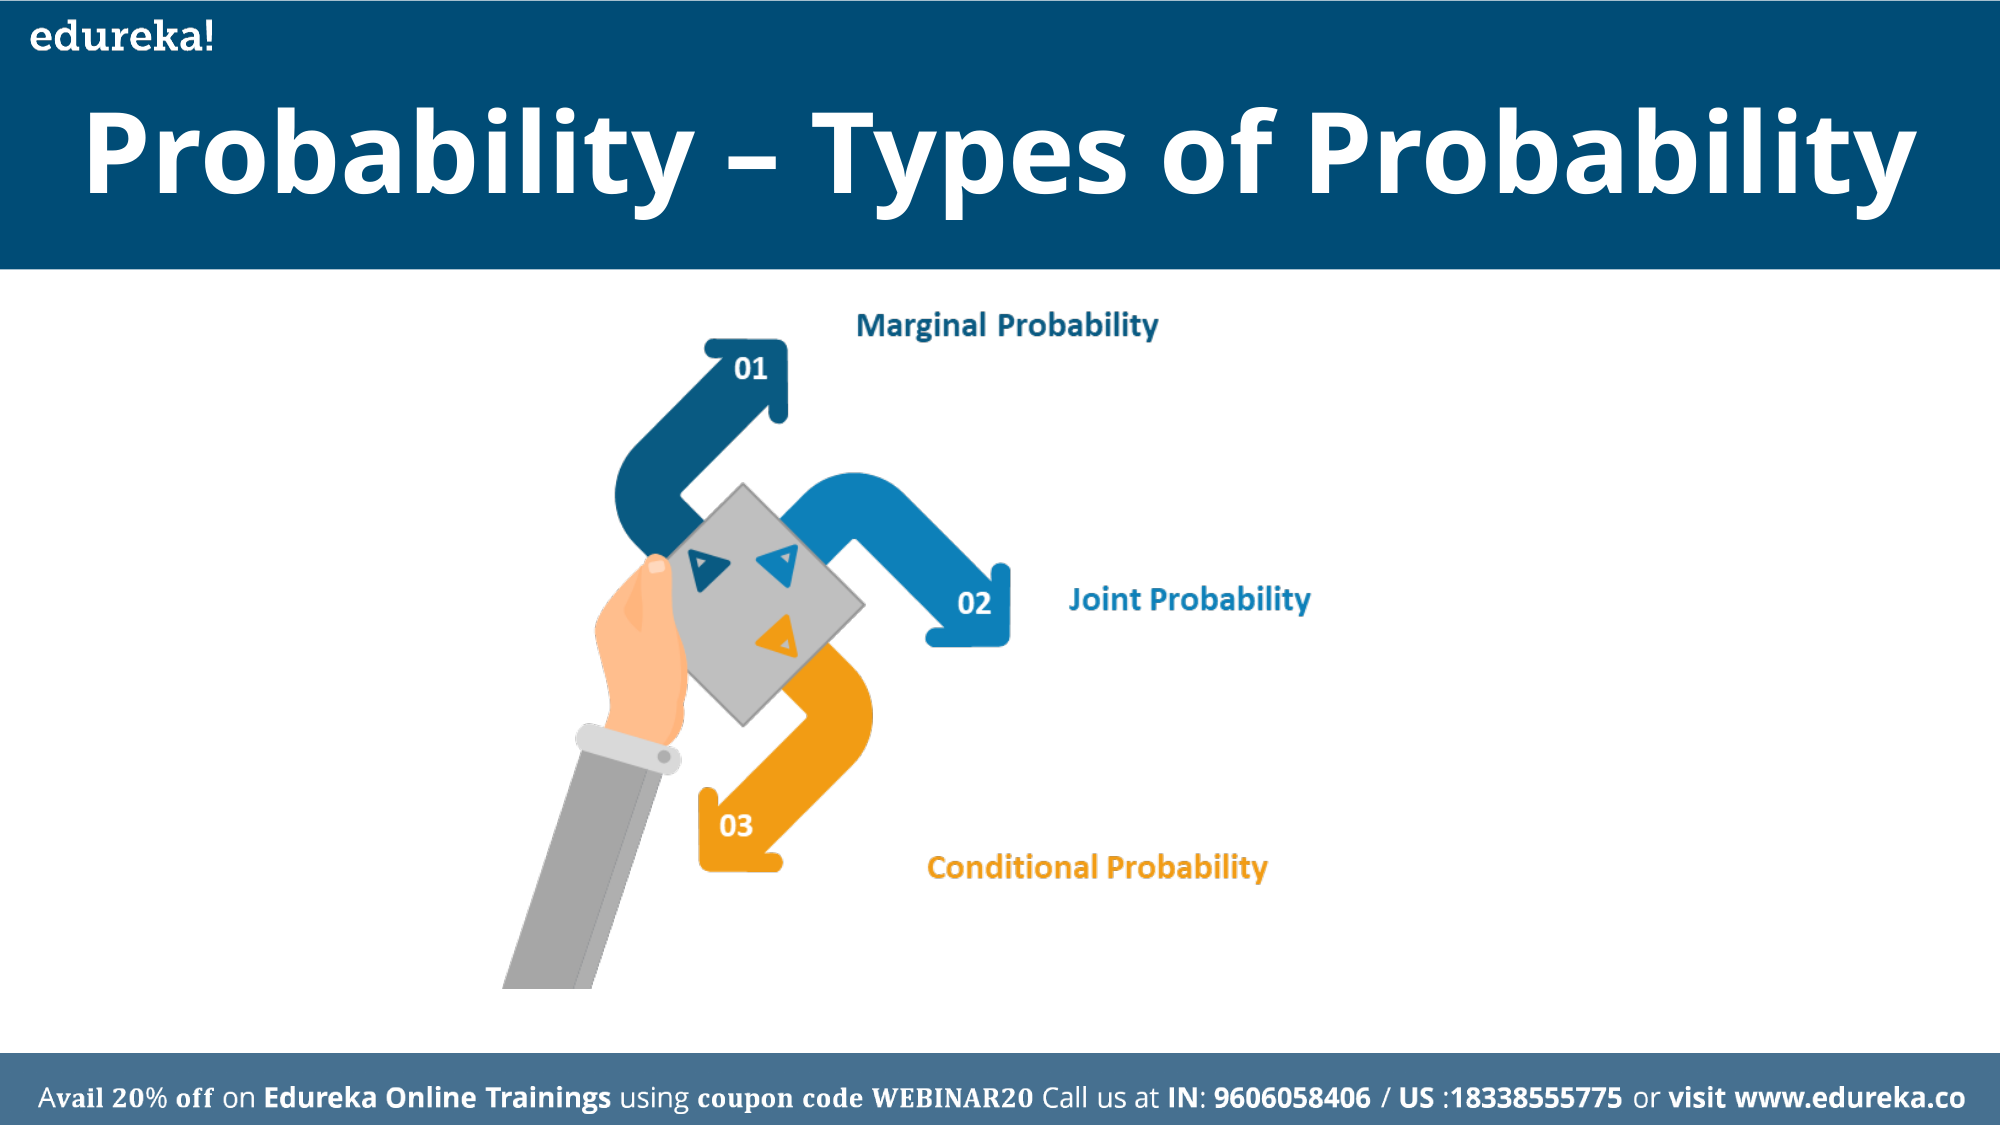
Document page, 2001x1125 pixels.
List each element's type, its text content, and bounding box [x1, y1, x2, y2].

picture [29, 13, 215, 61]
picture [502, 292, 1510, 989]
text_box [0, 0, 2000, 73]
text_box Probability – Types of Probability [0, 73, 2000, 224]
text_box [0, 224, 2000, 270]
picture [0, 1053, 2000, 1125]
